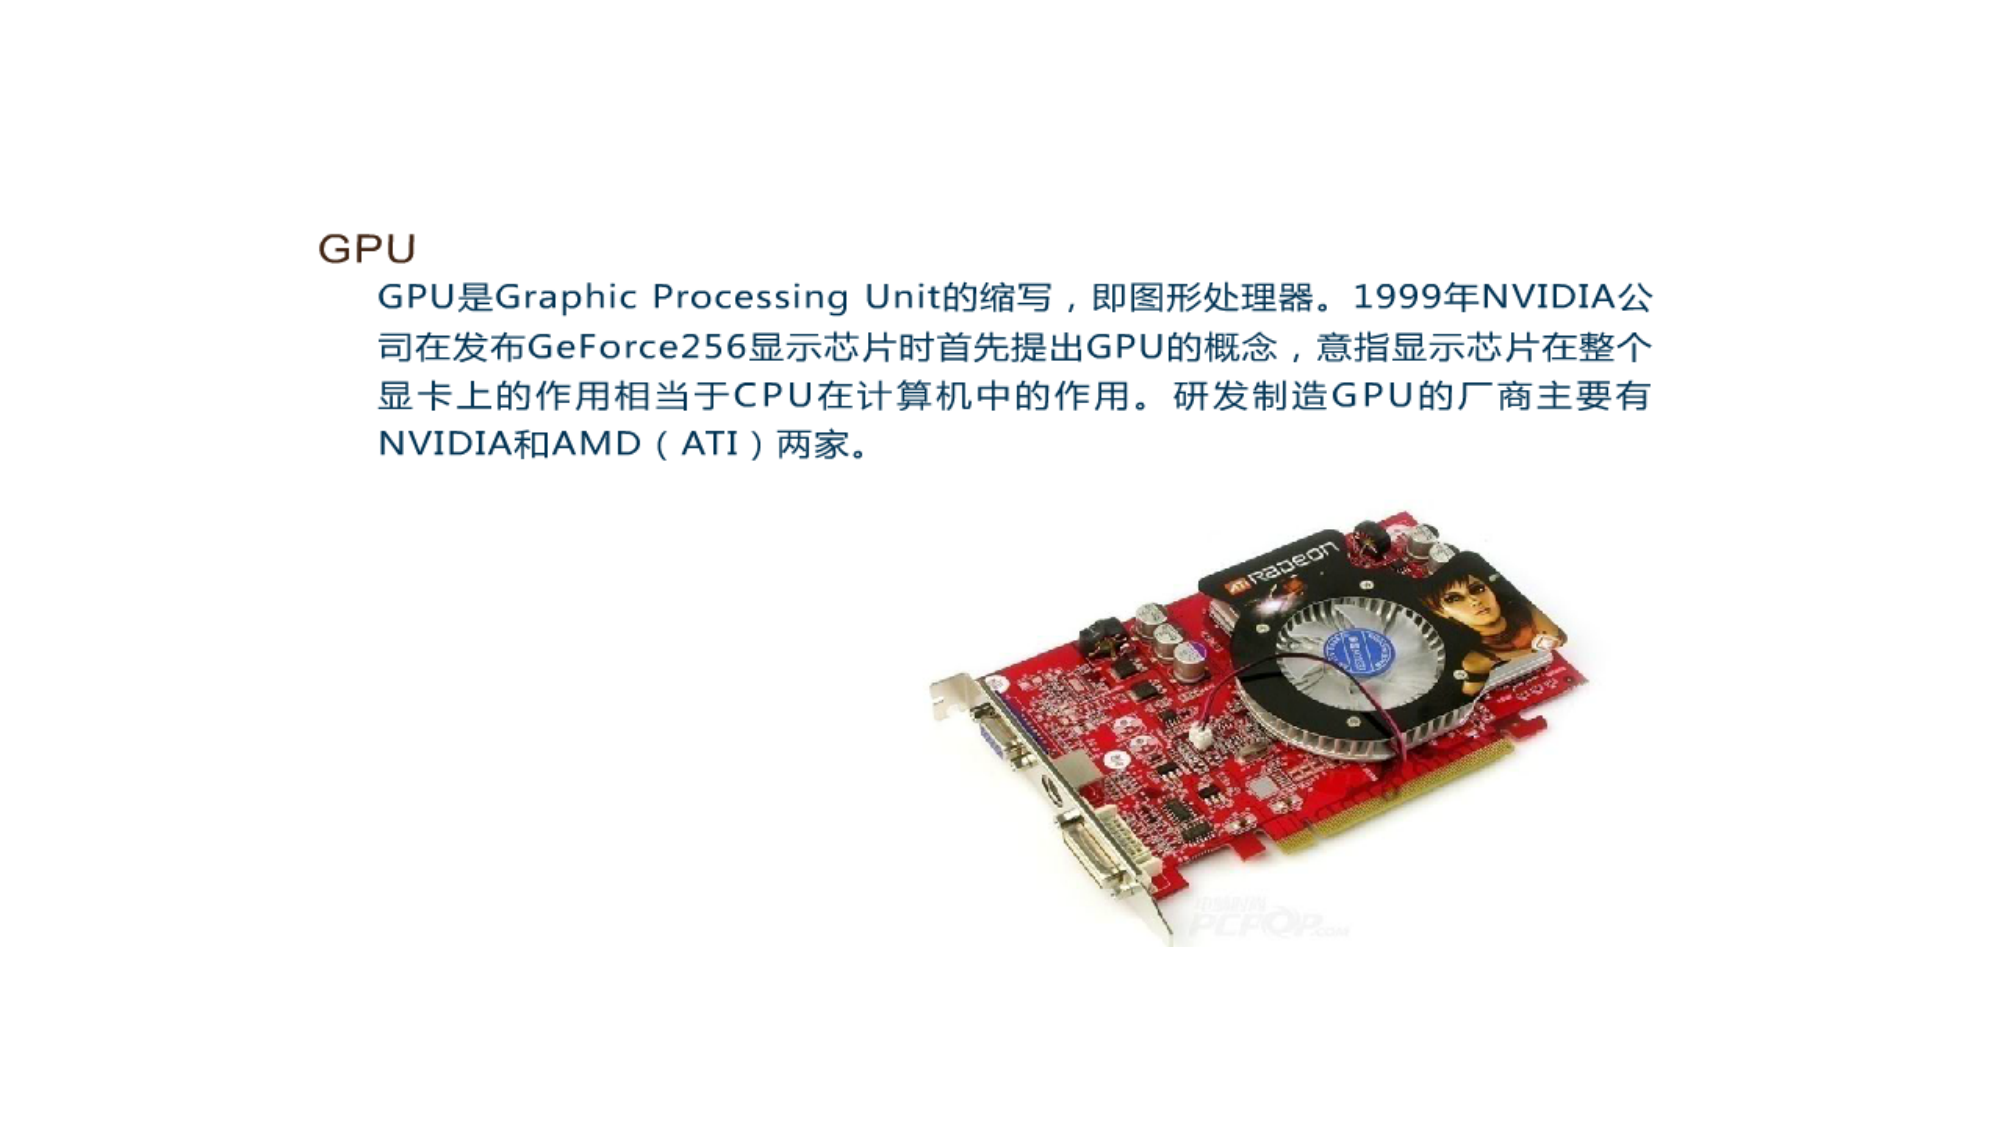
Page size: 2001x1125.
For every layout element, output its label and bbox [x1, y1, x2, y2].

picture [271, 178, 1729, 947]
